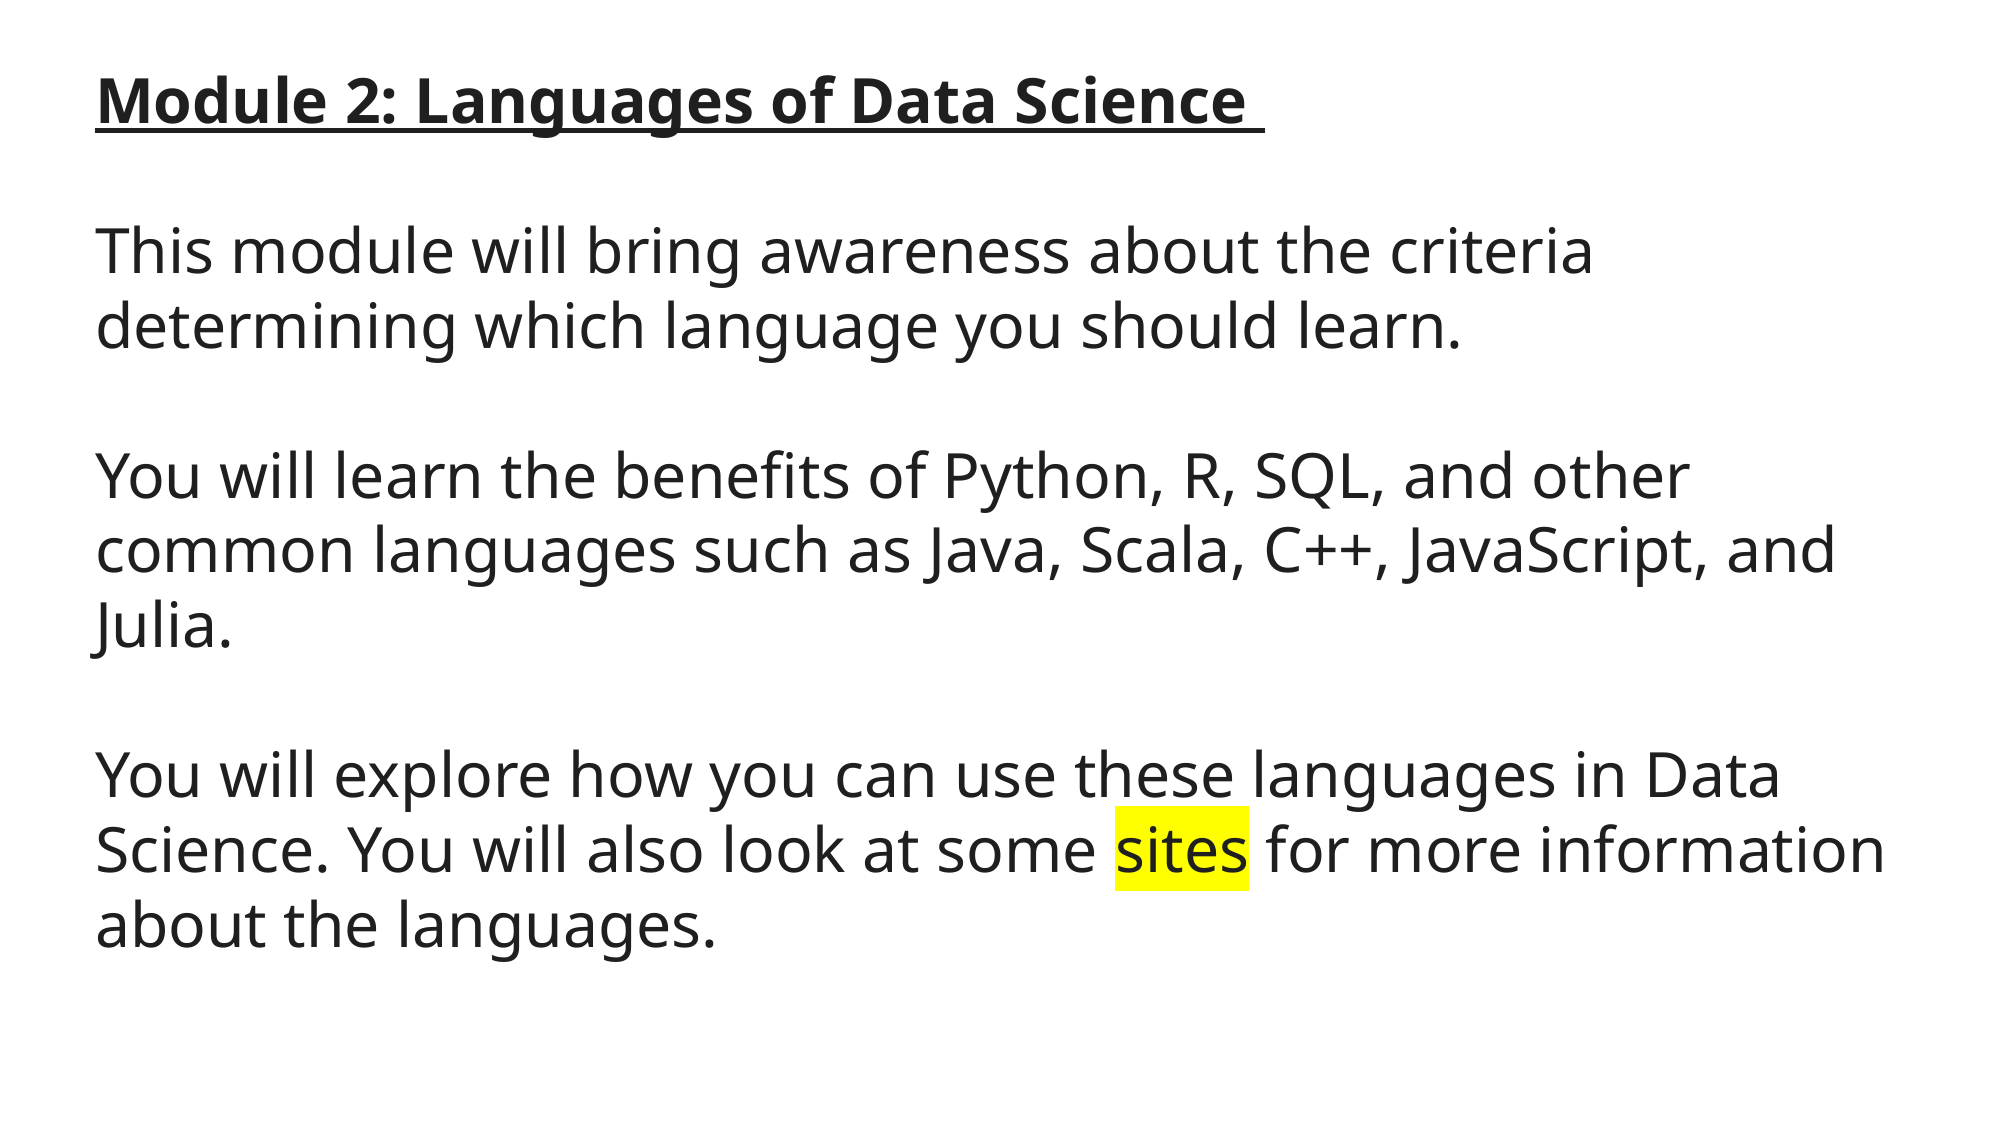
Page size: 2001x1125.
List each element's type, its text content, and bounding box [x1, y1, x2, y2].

text_box Module 2: Languages of Data Science This module will bring awareness about the criteria determining which language you should learn. You will learn the benefits of Python, R, SQL, and other common languages such as Java, Scala, C++, JavaScript, and Julia. You will explore how you can use these languages in Data Science. You will also look at some sites for more information about the languages. [80, 53, 1929, 968]
